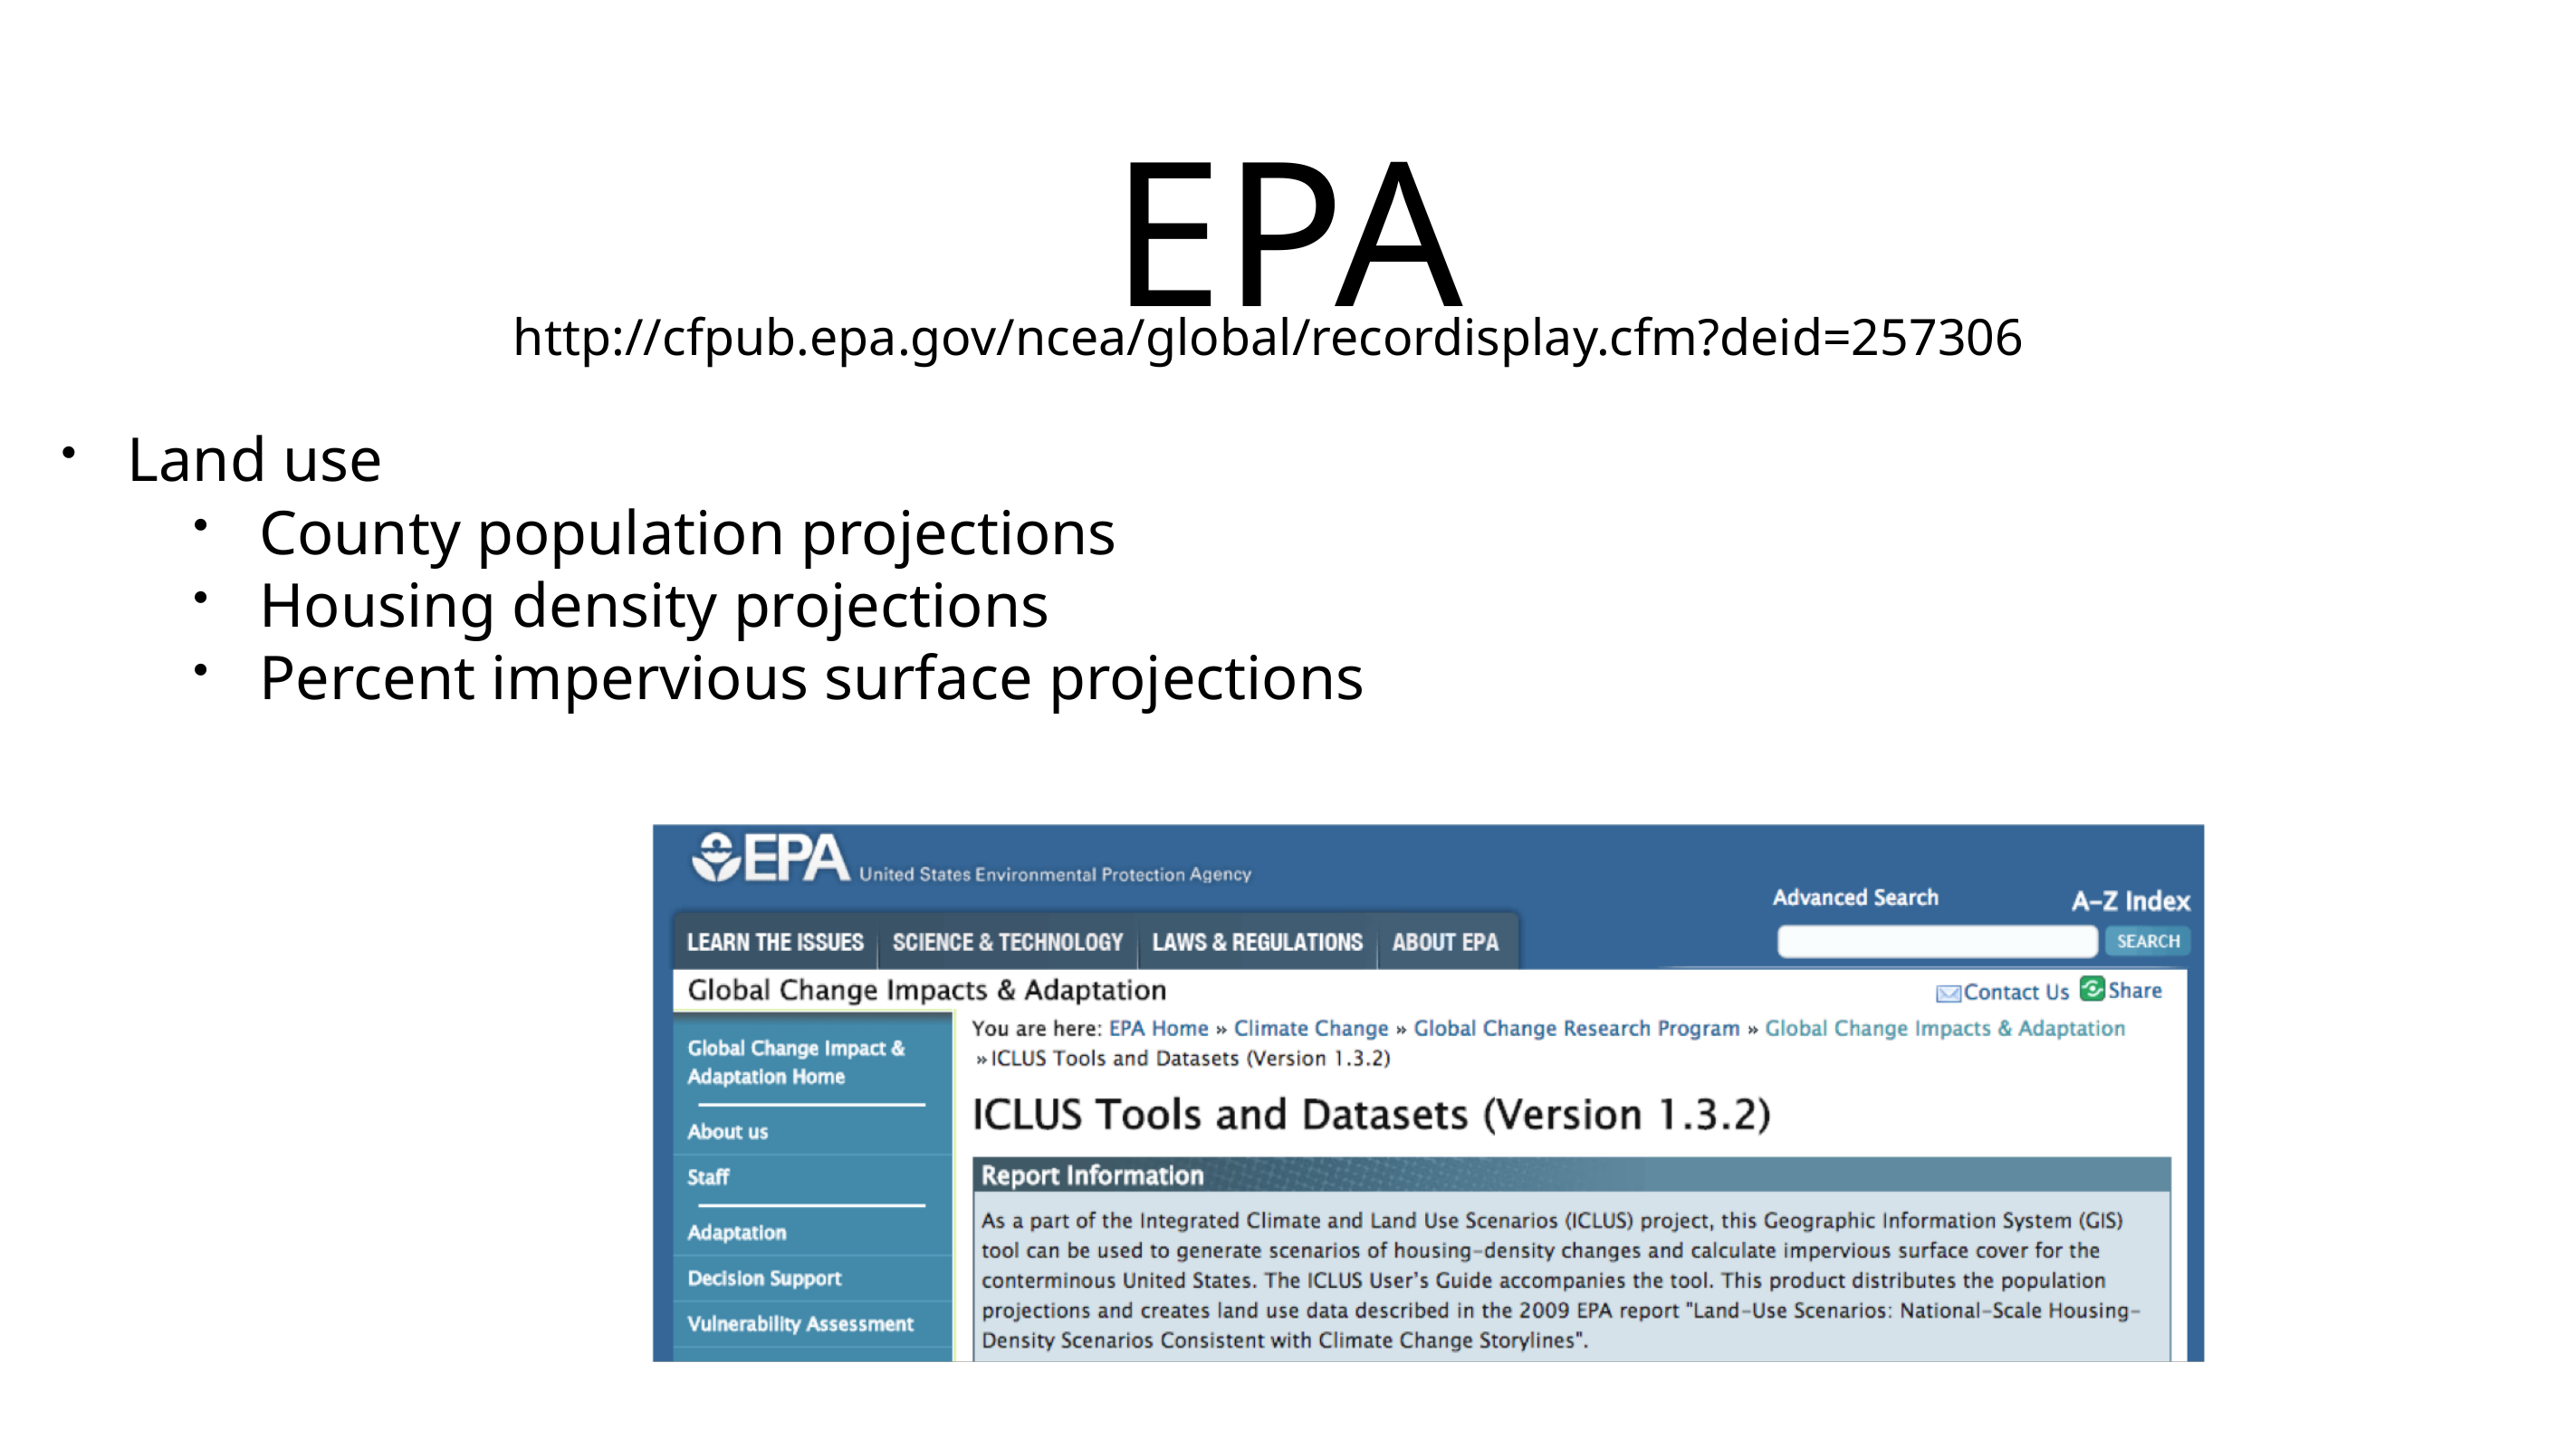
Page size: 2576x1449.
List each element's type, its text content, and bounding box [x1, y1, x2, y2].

text_box http://cfpub.epa.gov/ncea/global/recordisplay.cfm?deid=257306 [503, 294, 2036, 376]
list Land use County population projections Housing density projections Percent impervious surface projections [53, 413, 1789, 735]
title EPA [187, 65, 2388, 388]
picture [650, 822, 2207, 1363]
